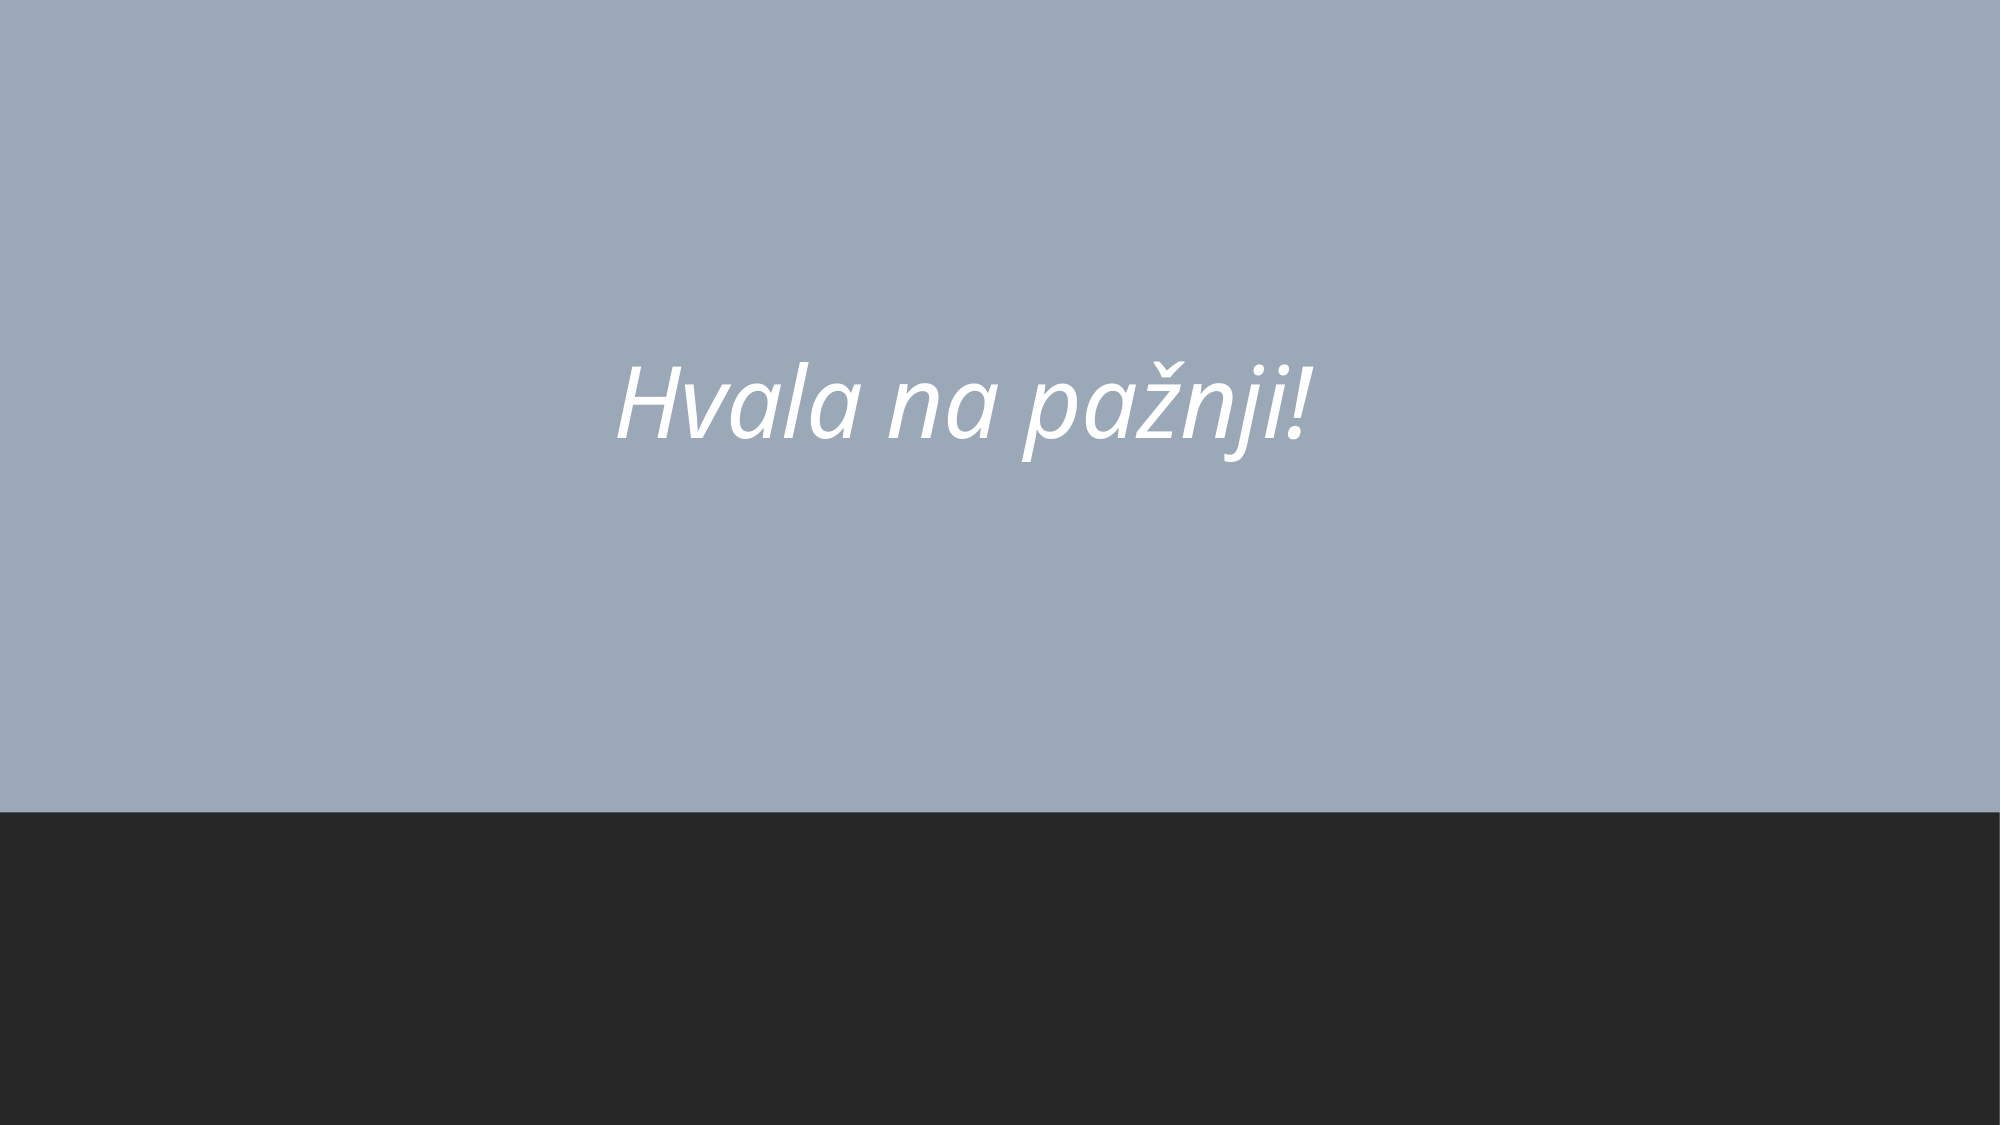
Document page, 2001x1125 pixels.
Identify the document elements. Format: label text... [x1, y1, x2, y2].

text_box [0, 811, 2000, 1125]
title Hvala na pažnji! [598, 345, 1470, 468]
text_box [0, 0, 2000, 811]
